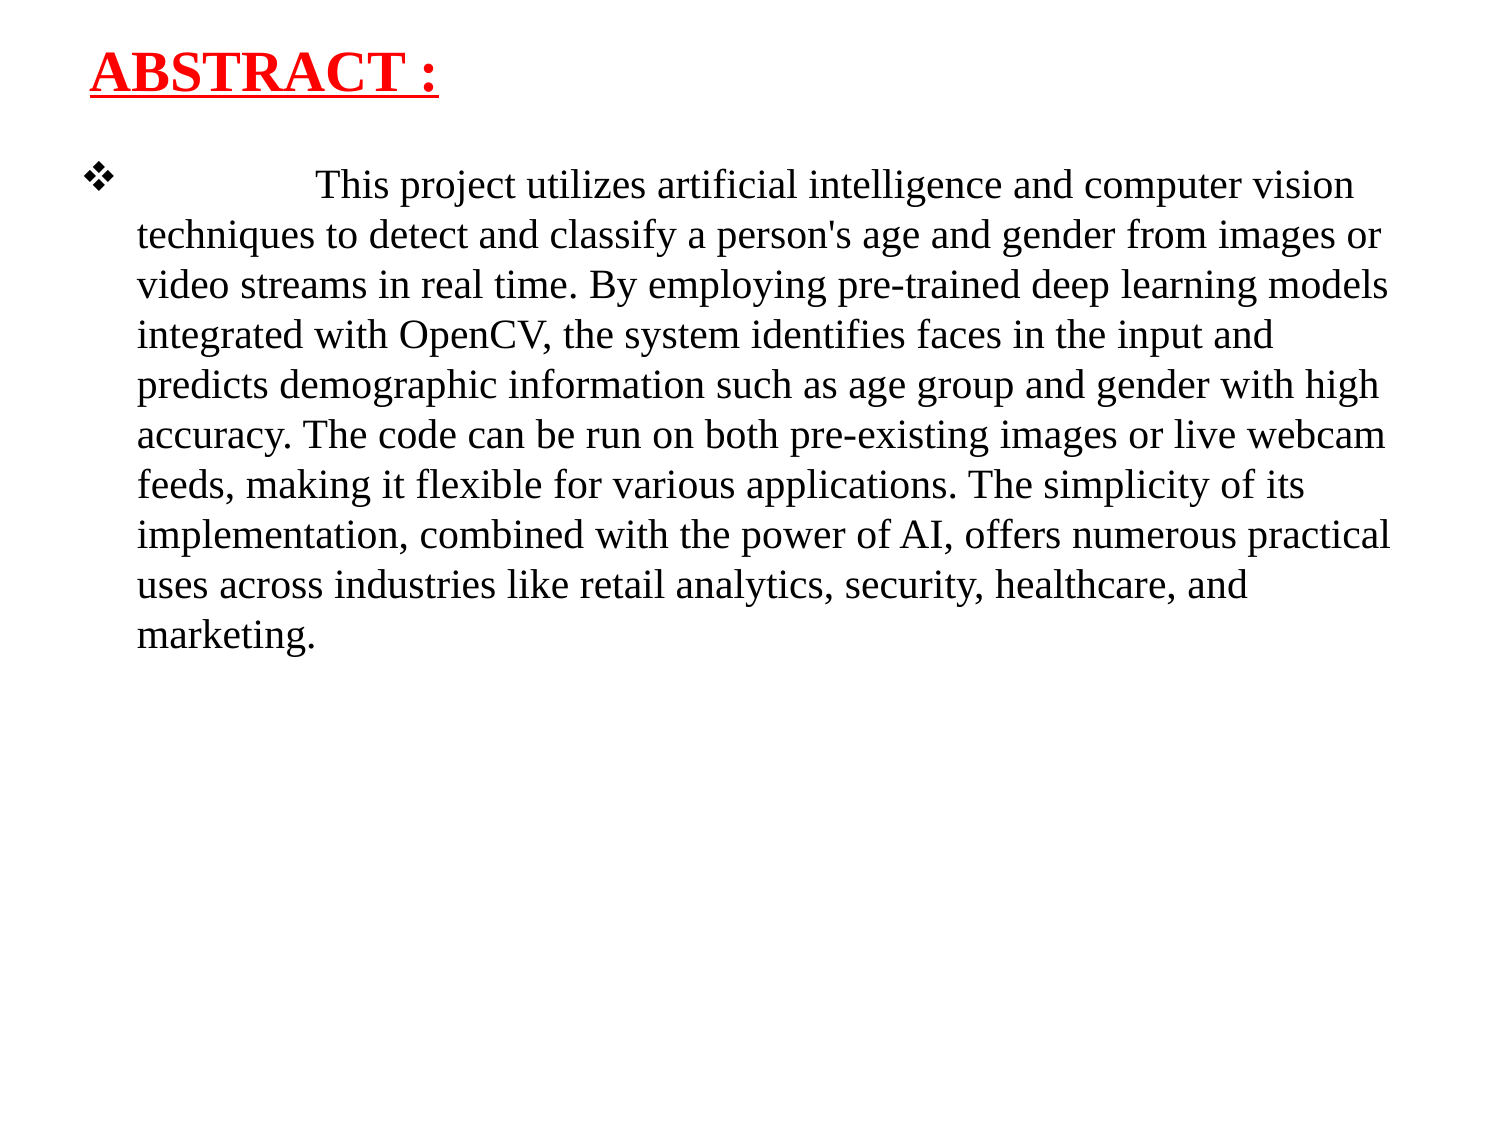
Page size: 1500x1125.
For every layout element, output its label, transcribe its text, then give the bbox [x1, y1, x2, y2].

title ABSTRACT : [74, 9, 1426, 126]
list This project utilizes artificial intelligence and computer vision techniques to detect and classify a person's age and gender from images or video streams in real time. By employing pre-trained deep learning models integrated with OpenCV, the system identifies faces in the input and predicts demographic information such as age group and gender with high accuracy. The code can be run on both pre-existing images or live webcam feeds, making it flexible for various applications. The simplicity of its implementation, combined with the power of AI, offers numerous practical uses across industries like retail analytics, security, healthcare, and marketing. [65, 148, 1426, 1107]
